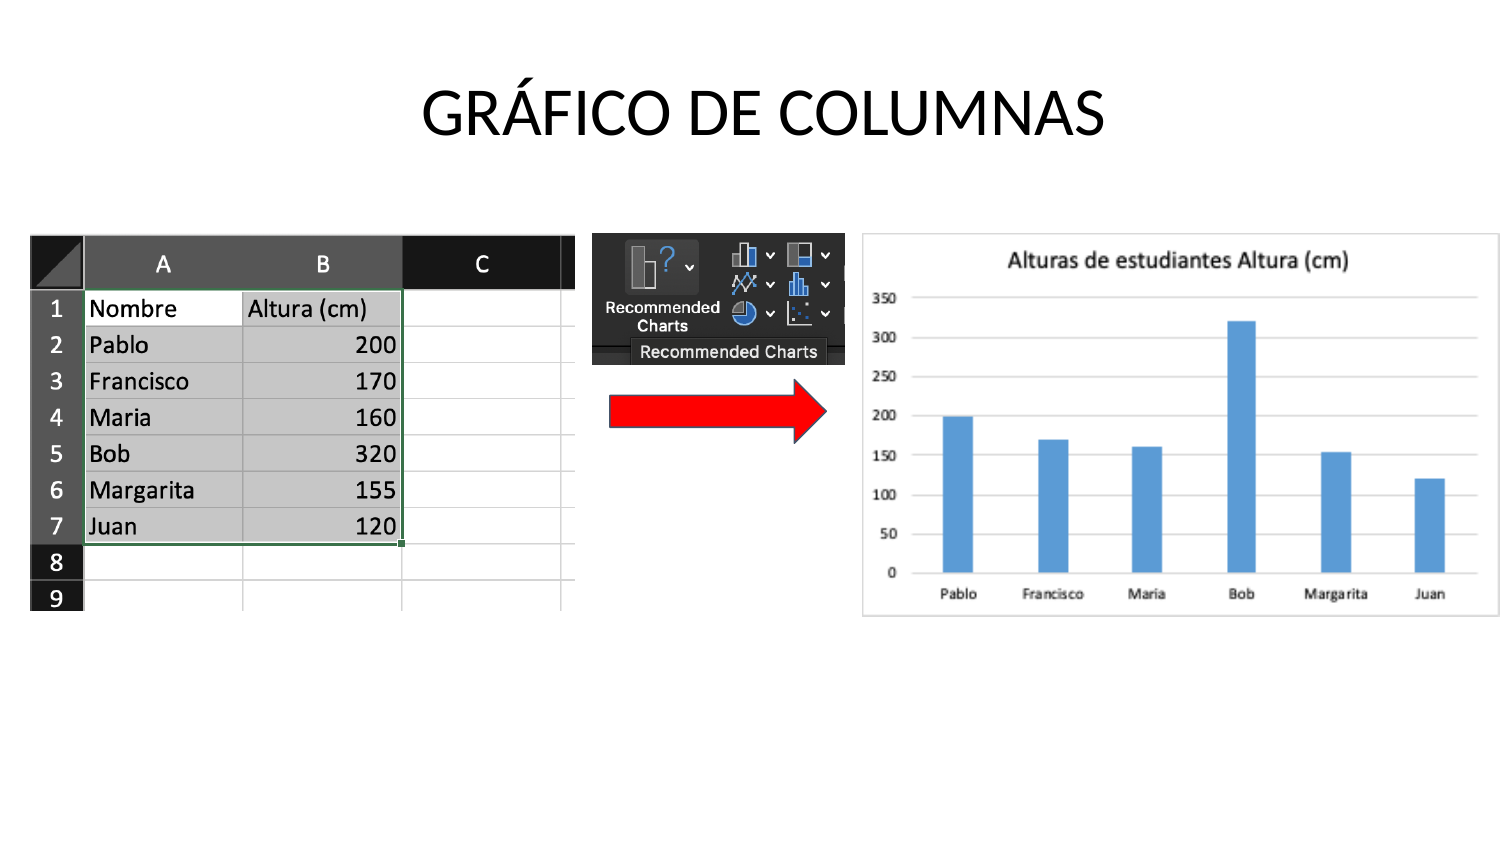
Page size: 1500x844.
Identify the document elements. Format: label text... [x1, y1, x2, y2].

text_box [609, 379, 827, 444]
picture [861, 233, 1500, 618]
picture [591, 233, 845, 366]
title GRÁFICO DE COLUMNAS [117, 66, 1412, 160]
picture [30, 233, 575, 611]
